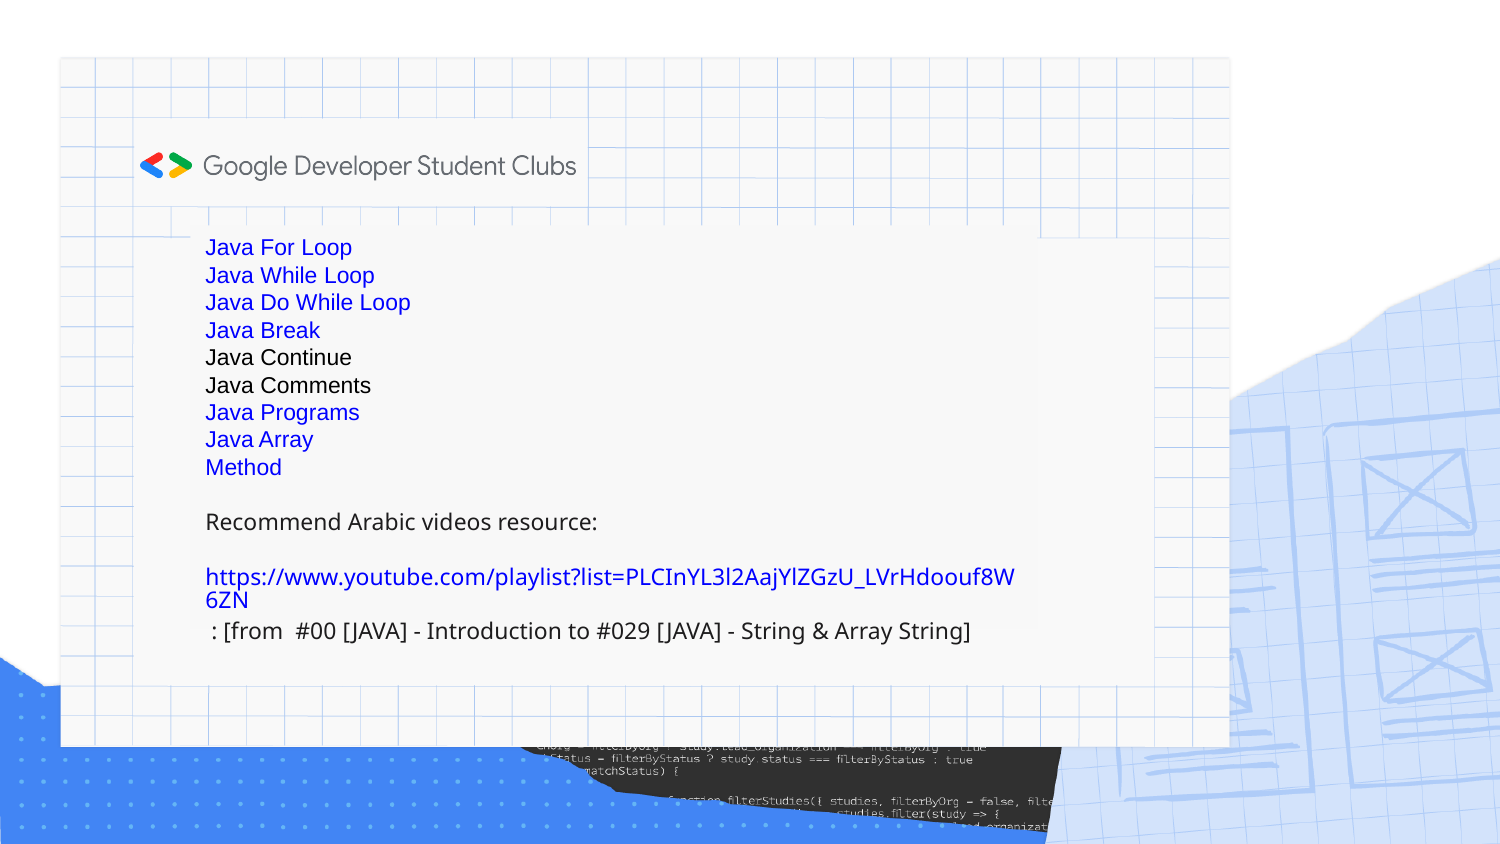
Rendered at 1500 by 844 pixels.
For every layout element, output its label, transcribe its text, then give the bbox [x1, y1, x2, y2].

title Java For Loop Java While Loop Java Do While Loop Java Break Java Continue Java Comments Java Programs Java Array Method Recommend Arabic videos resource: https://www.youtube.com/playlist?list=PLCInYL3l2AajYlZGzU_LVrHdoouf8W6ZN : [from #00 [JAVA] - Introduction to #029 [JAVA] - String & Array String] [190, 225, 1038, 629]
picture [0, 0, 1500, 844]
